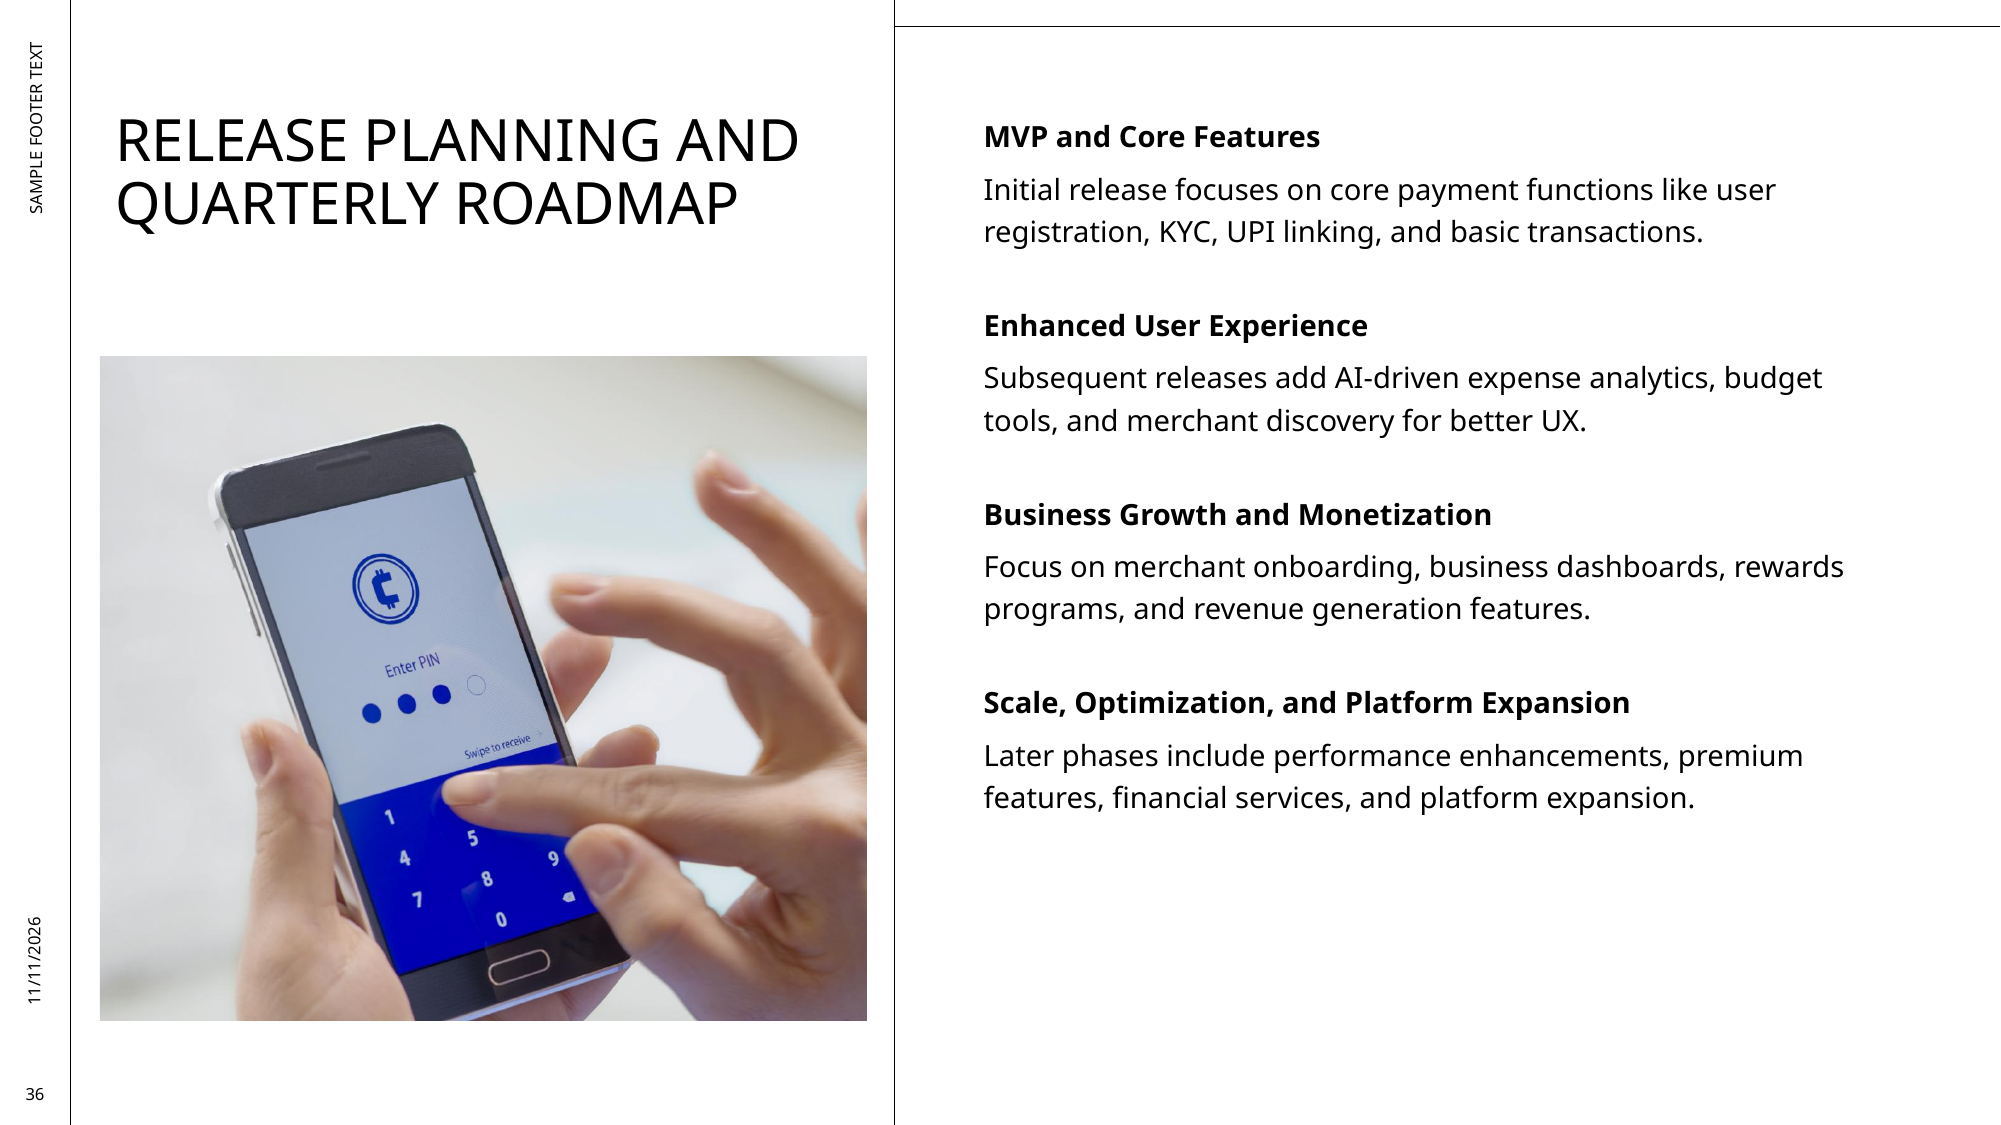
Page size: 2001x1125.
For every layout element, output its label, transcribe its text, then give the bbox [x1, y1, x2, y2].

picture [99, 356, 867, 1021]
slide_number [0, 775, 71, 1021]
list MVP and Core Features Initial release focuses on core payment functions like user registration, KYC, UPI linking, and basic transactions. Enhanced User Experience Subsequent releases add AI-driven expense analytics, budget tools, and merchant discovery for better UX. Business Growth and Monetization Focus on merchant onboarding, business dashboards, rewards programs, and revenue generation features. Scale, Optimization, and Platform Expansion Later phases include performance enhancements, premium features, financial services, and platform expansion. [968, 104, 1900, 1021]
title Release Planning and Quarterly Roadmap [100, 104, 867, 313]
footer SAMPLE FOOTER TEXT [0, 26, 71, 775]
slide_number 36 [0, 1065, 71, 1125]
